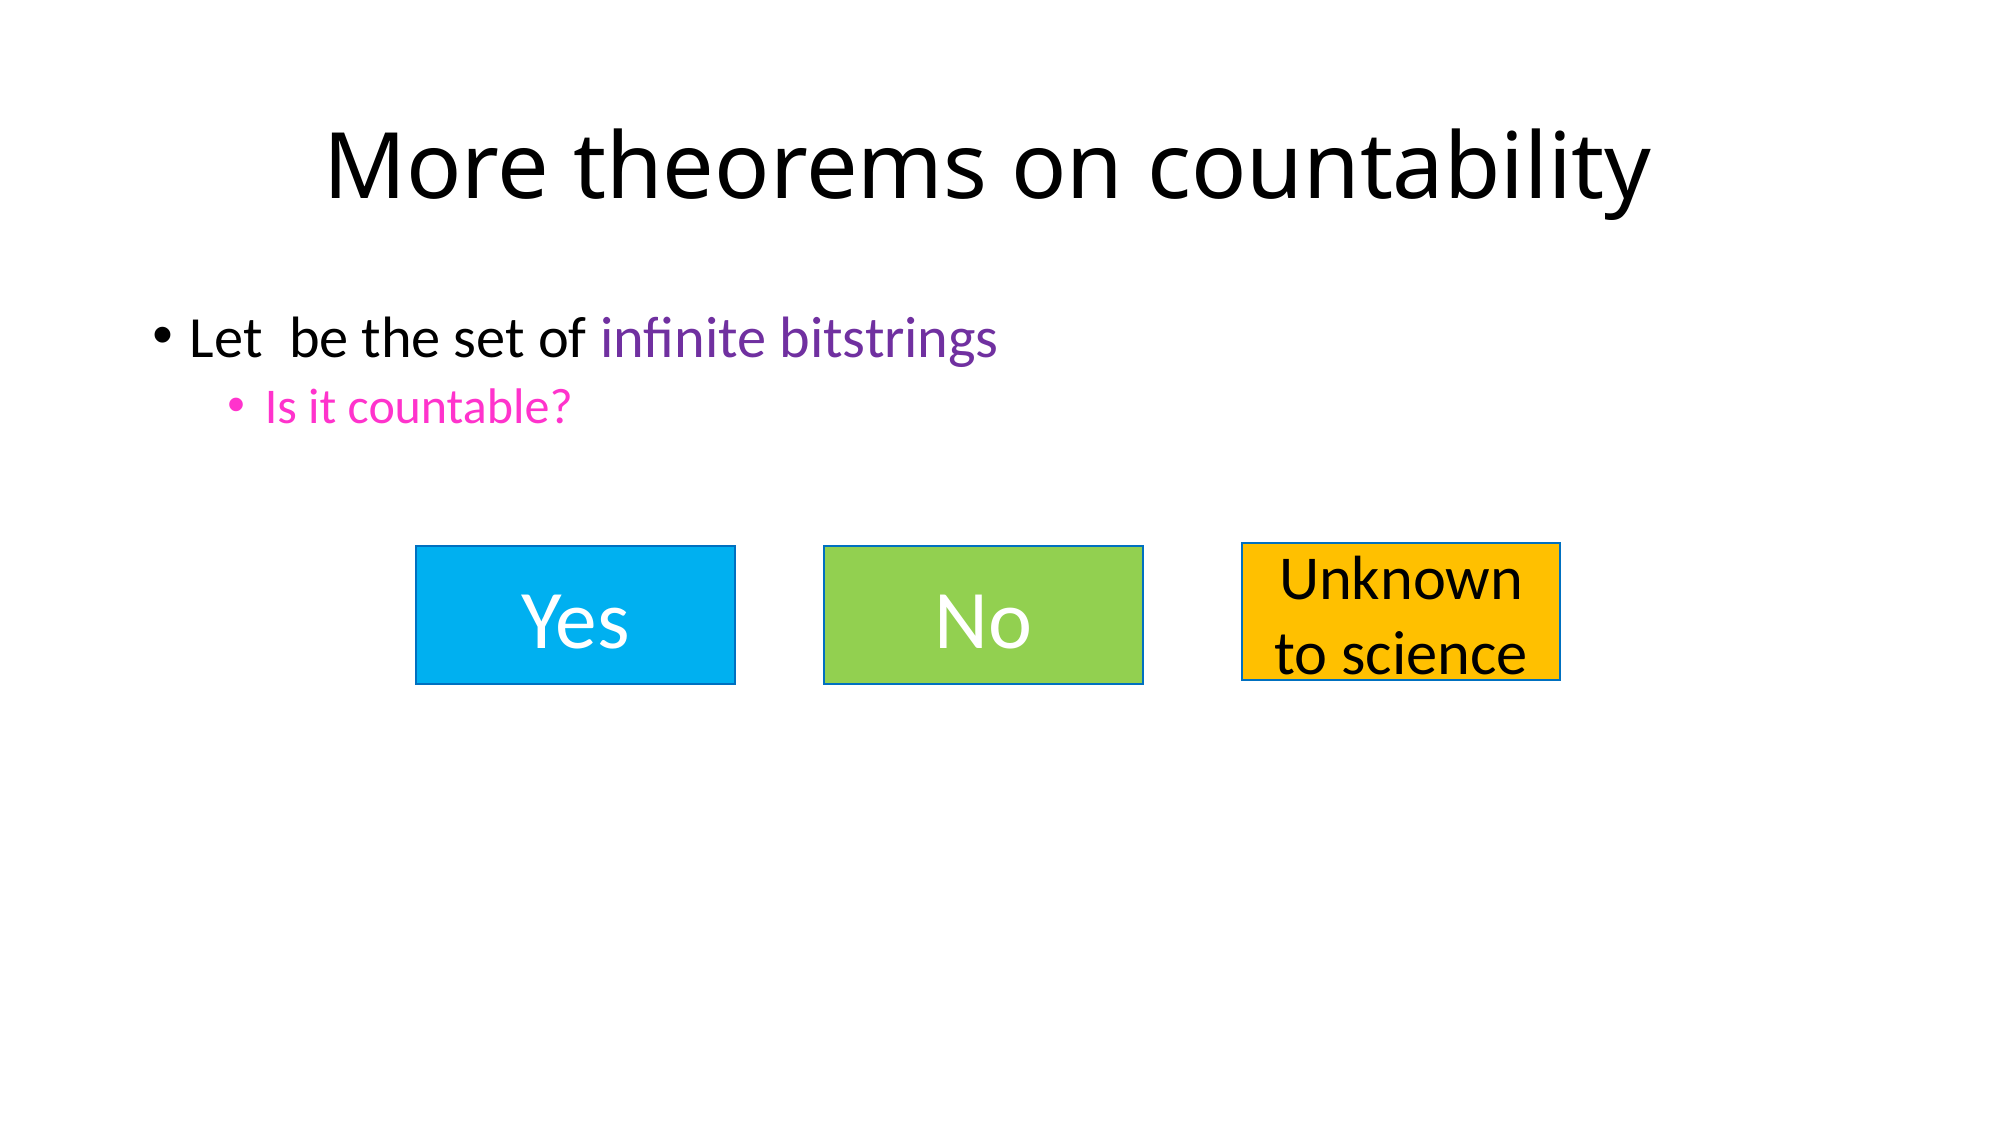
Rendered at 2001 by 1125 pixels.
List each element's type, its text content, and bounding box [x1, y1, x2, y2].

text_box Unknown to science [1241, 542, 1561, 681]
text_box No [823, 545, 1144, 685]
title More theorems on countability [137, 59, 1863, 278]
text_box Yes [415, 545, 736, 685]
